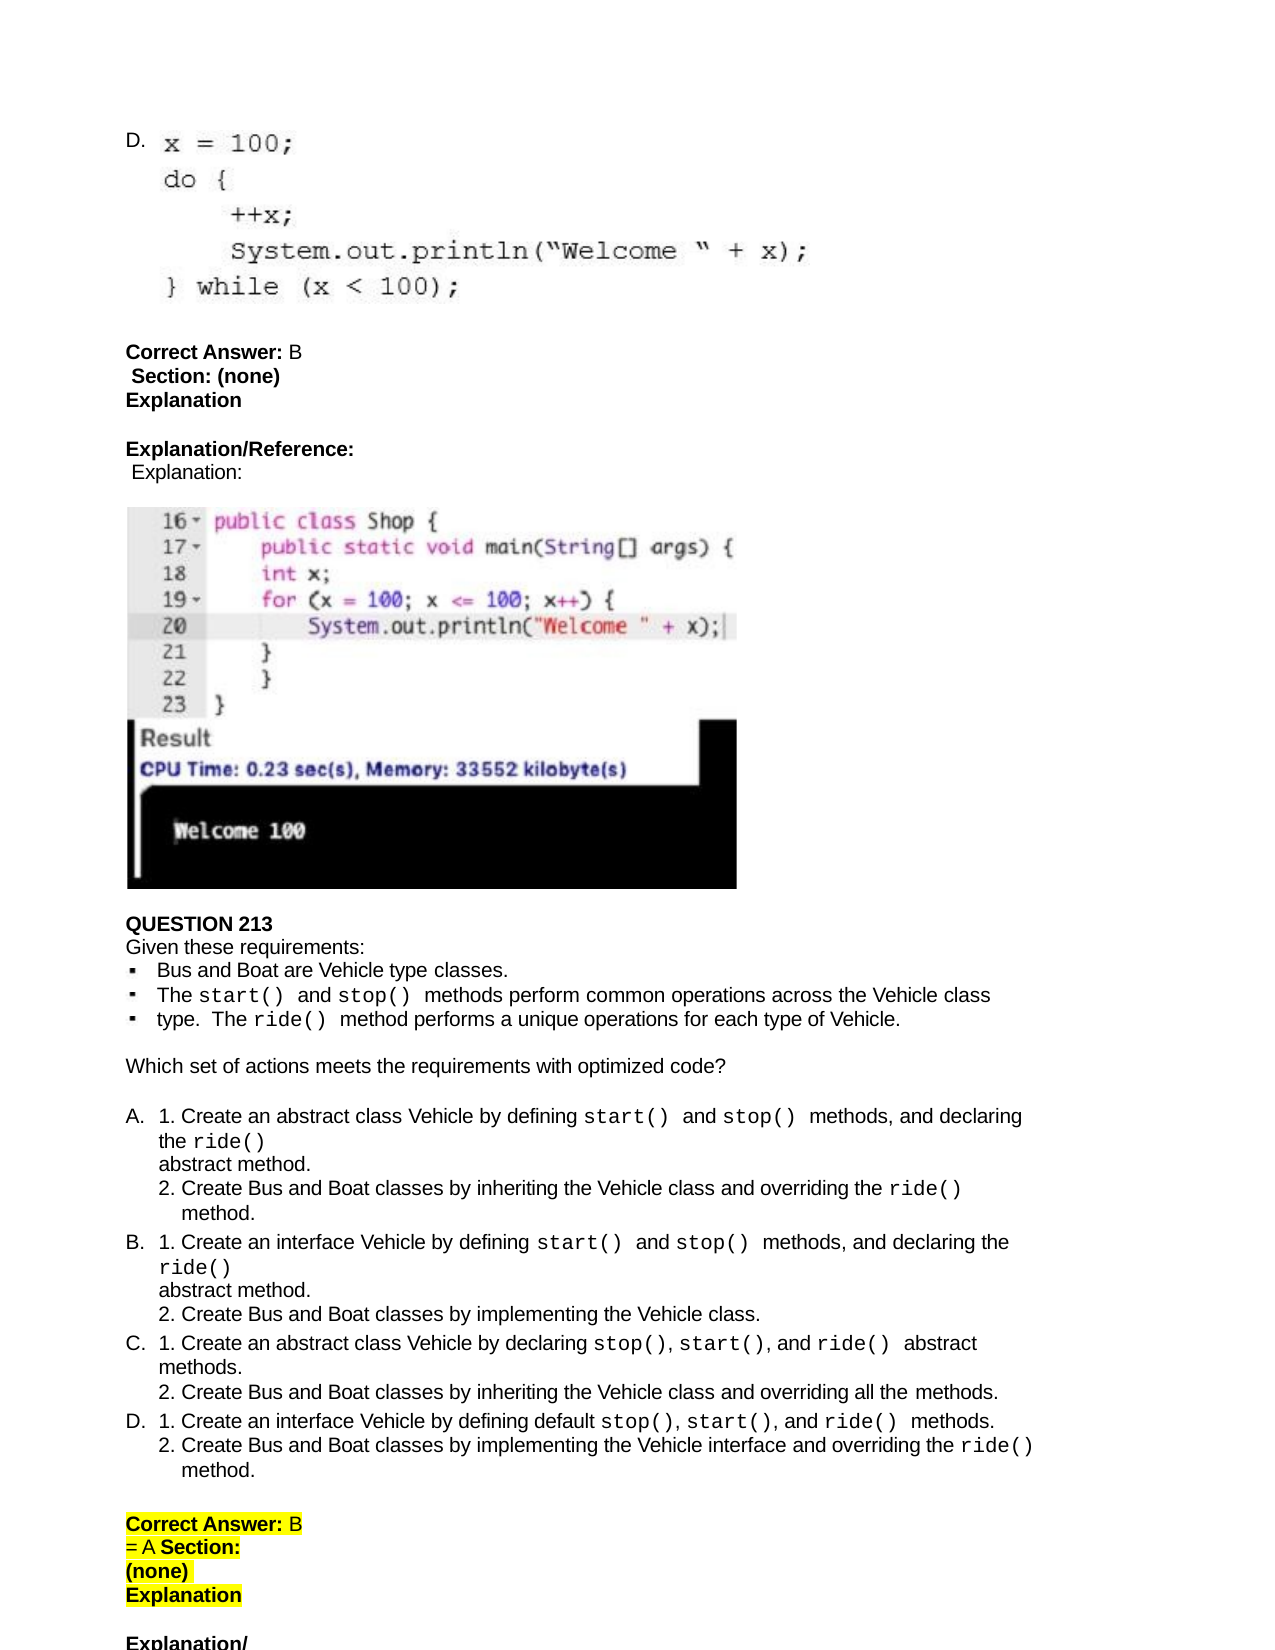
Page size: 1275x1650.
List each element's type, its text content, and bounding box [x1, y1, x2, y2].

text_box [159, 130, 810, 304]
text_box Correct Answer: B Section: (none) Explanation Explanation/Reference: Explanation: [123, 336, 359, 484]
text_box QUESTION 213 Given these requirements: Bus and Boat are Vehicle type classes. The start() and stop() methods perform common operations across the Vehicle class type. The ride() method performs a unique operations for each type of Vehicle. Which set of actions meets the requirements with optimized code? 1. Create an abstract class Vehicle by defining start() and stop() methods, and declaring the ride() abstract method. Create Bus and Boat classes by inheriting the Vehicle class and overriding the ride() method. 1. Create an interface Vehicle by defining start() and stop() methods, and declaring the ride() abstract method. Create Bus and Boat classes by implementing the Vehicle class. 1. Create an abstract class Vehicle by declaring stop(), start(), and ride() abstract methods. Create Bus and Boat classes by inheriting the Vehicle class and overriding all the methods. 1. Create an interface Vehicle by defining default stop(), start(), and ride() methods. Create Bus and Boat classes by implementing the Vehicle interface and overriding the ride() method. Correct Answer: B = A Section: (none) Explanation Explanation/Reference: [123, 909, 1148, 1650]
text_box D. [123, 124, 149, 152]
text_box [127, 507, 737, 889]
